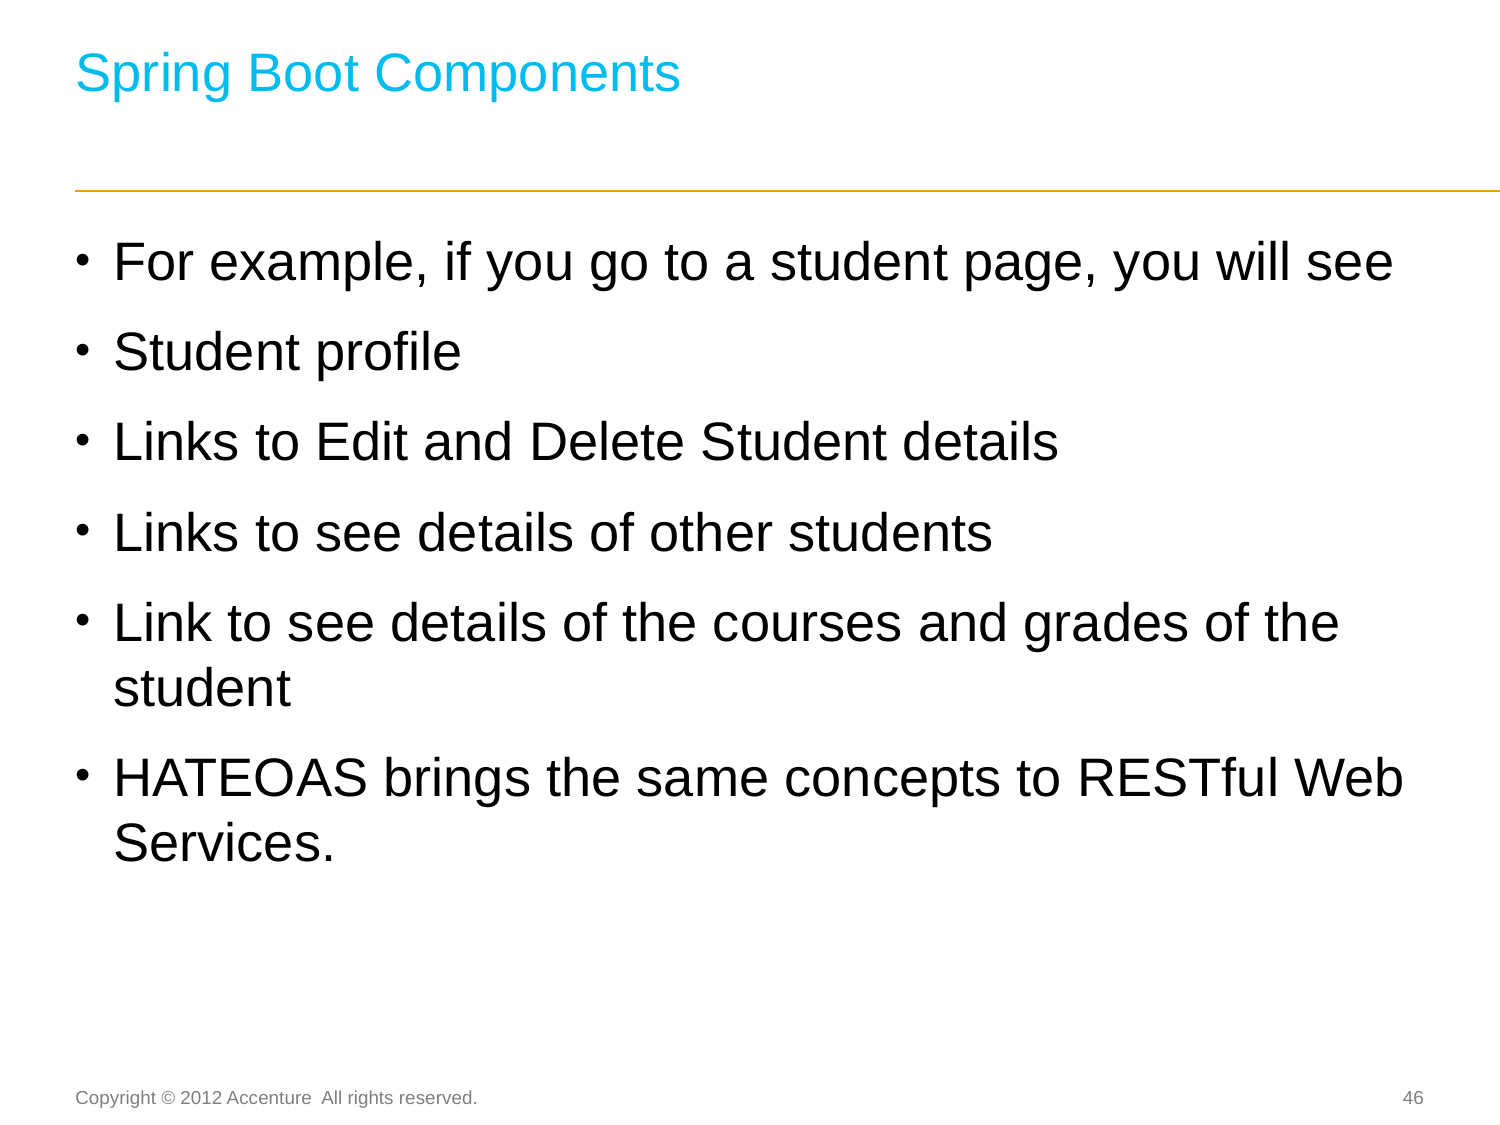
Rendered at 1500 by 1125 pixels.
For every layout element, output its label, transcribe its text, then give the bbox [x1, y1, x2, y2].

title Spring Boot Components [75, 27, 1422, 157]
list For example, if you go to a student page, you will see Student profile Links to Edit and Delete Student details Links to see details of other students Link to see details of the courses and grades of the student HATEOAS brings the same concepts to RESTful Web Services. [75, 226, 1425, 975]
